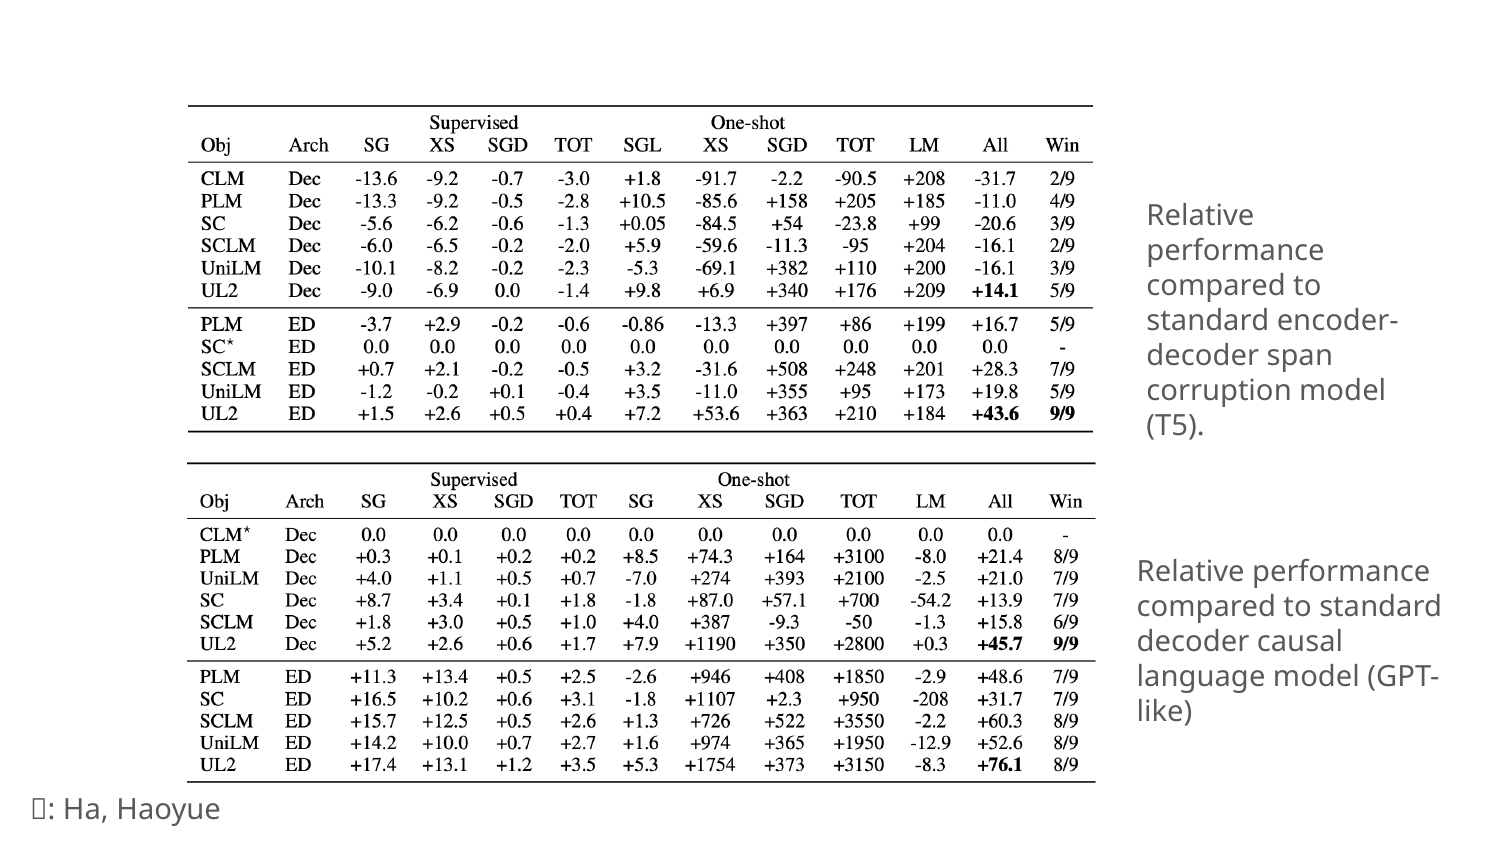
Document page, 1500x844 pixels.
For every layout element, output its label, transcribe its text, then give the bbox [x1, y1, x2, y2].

list 🏺: Ha, Haoyue [15, 770, 533, 844]
picture [176, 455, 1104, 792]
text_box Relative performance compared to standard encoder-decoder span corruption model (T5). [1131, 181, 1449, 457]
picture [176, 91, 1104, 444]
text_box Relative performance compared to standard decoder causal language model (GPT-like) [1121, 537, 1459, 743]
